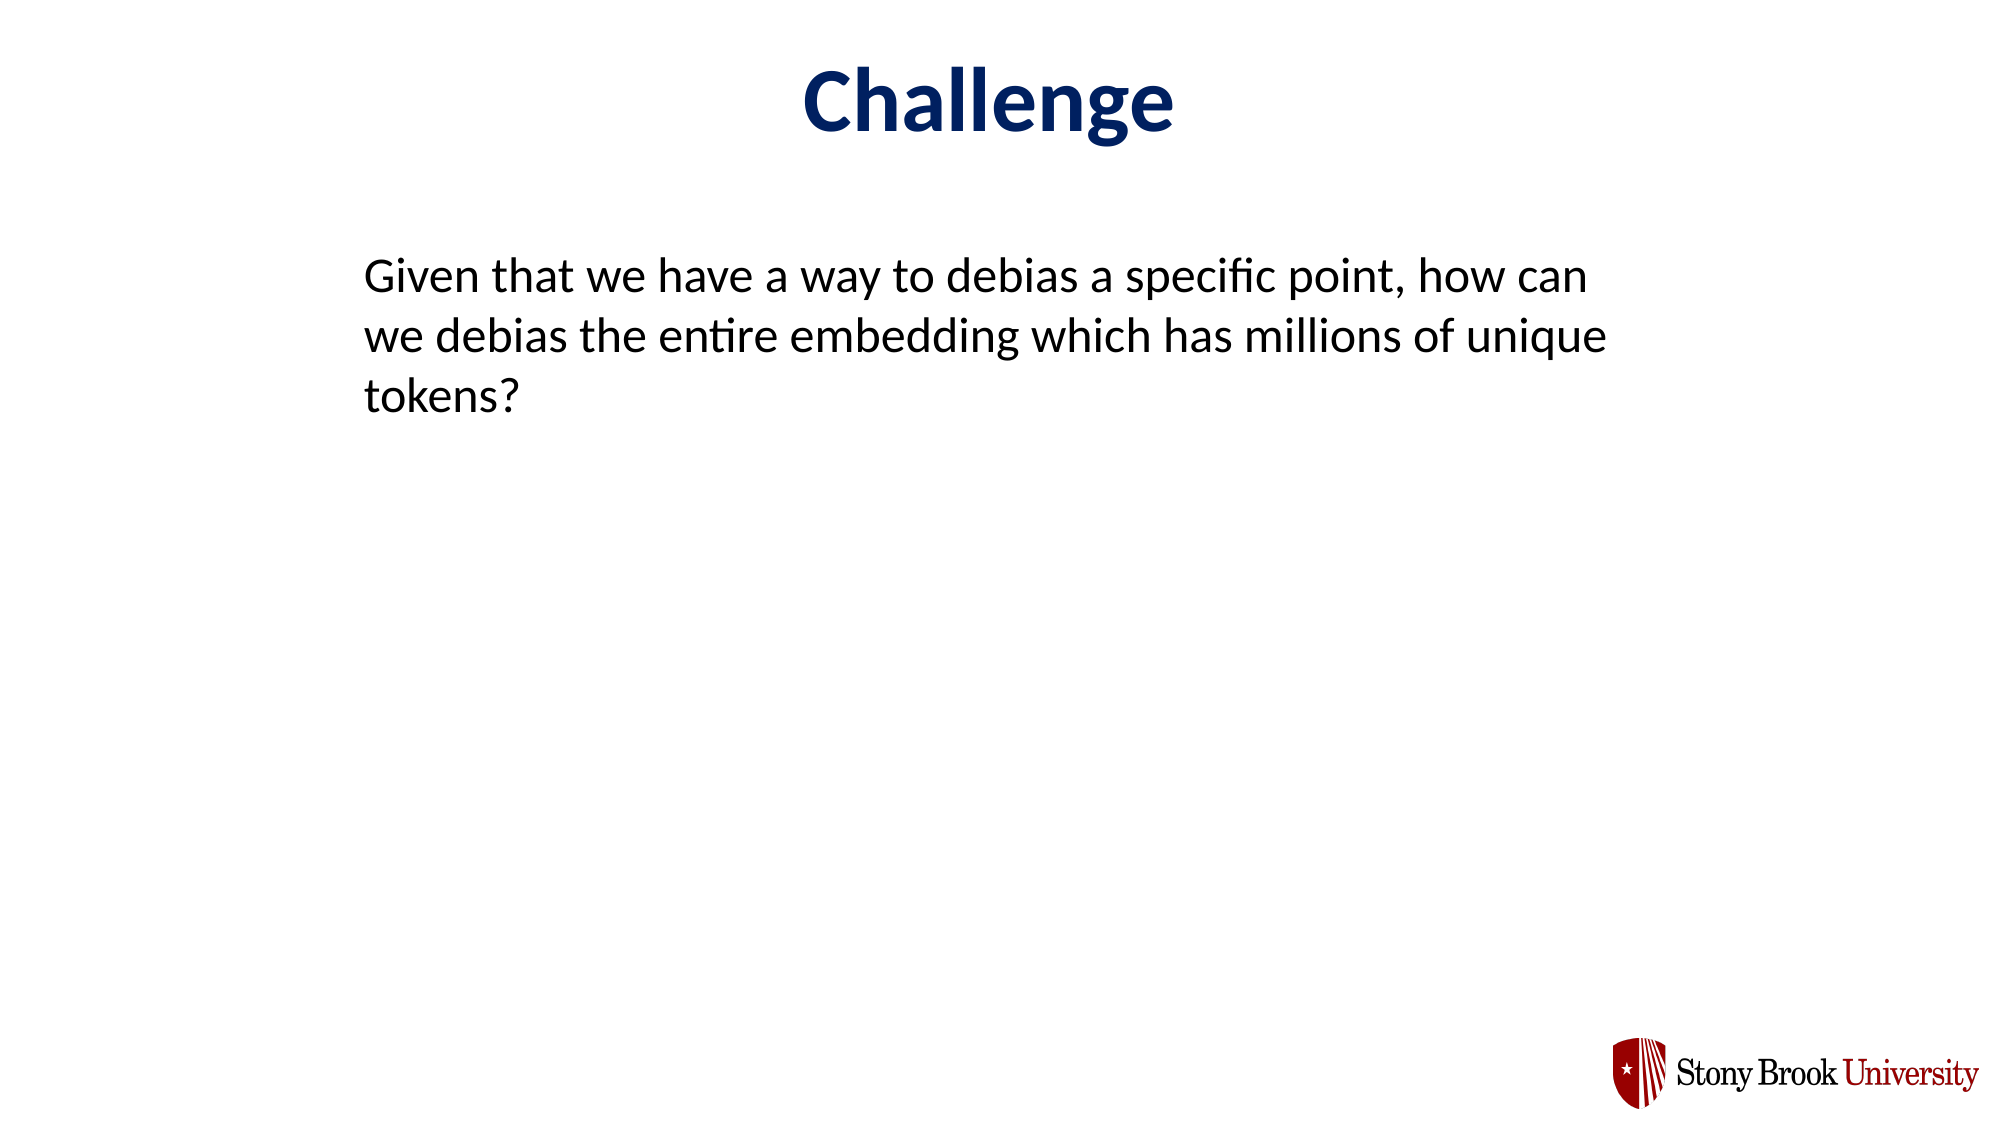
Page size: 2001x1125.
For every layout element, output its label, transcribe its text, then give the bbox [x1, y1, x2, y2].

text_box Given that we have a way to debias a specific point, how can we debias the entire embedding which has millions of unique tokens? [349, 235, 1651, 430]
text_box Challenge [106, 23, 1874, 181]
picture [1613, 1038, 1979, 1109]
